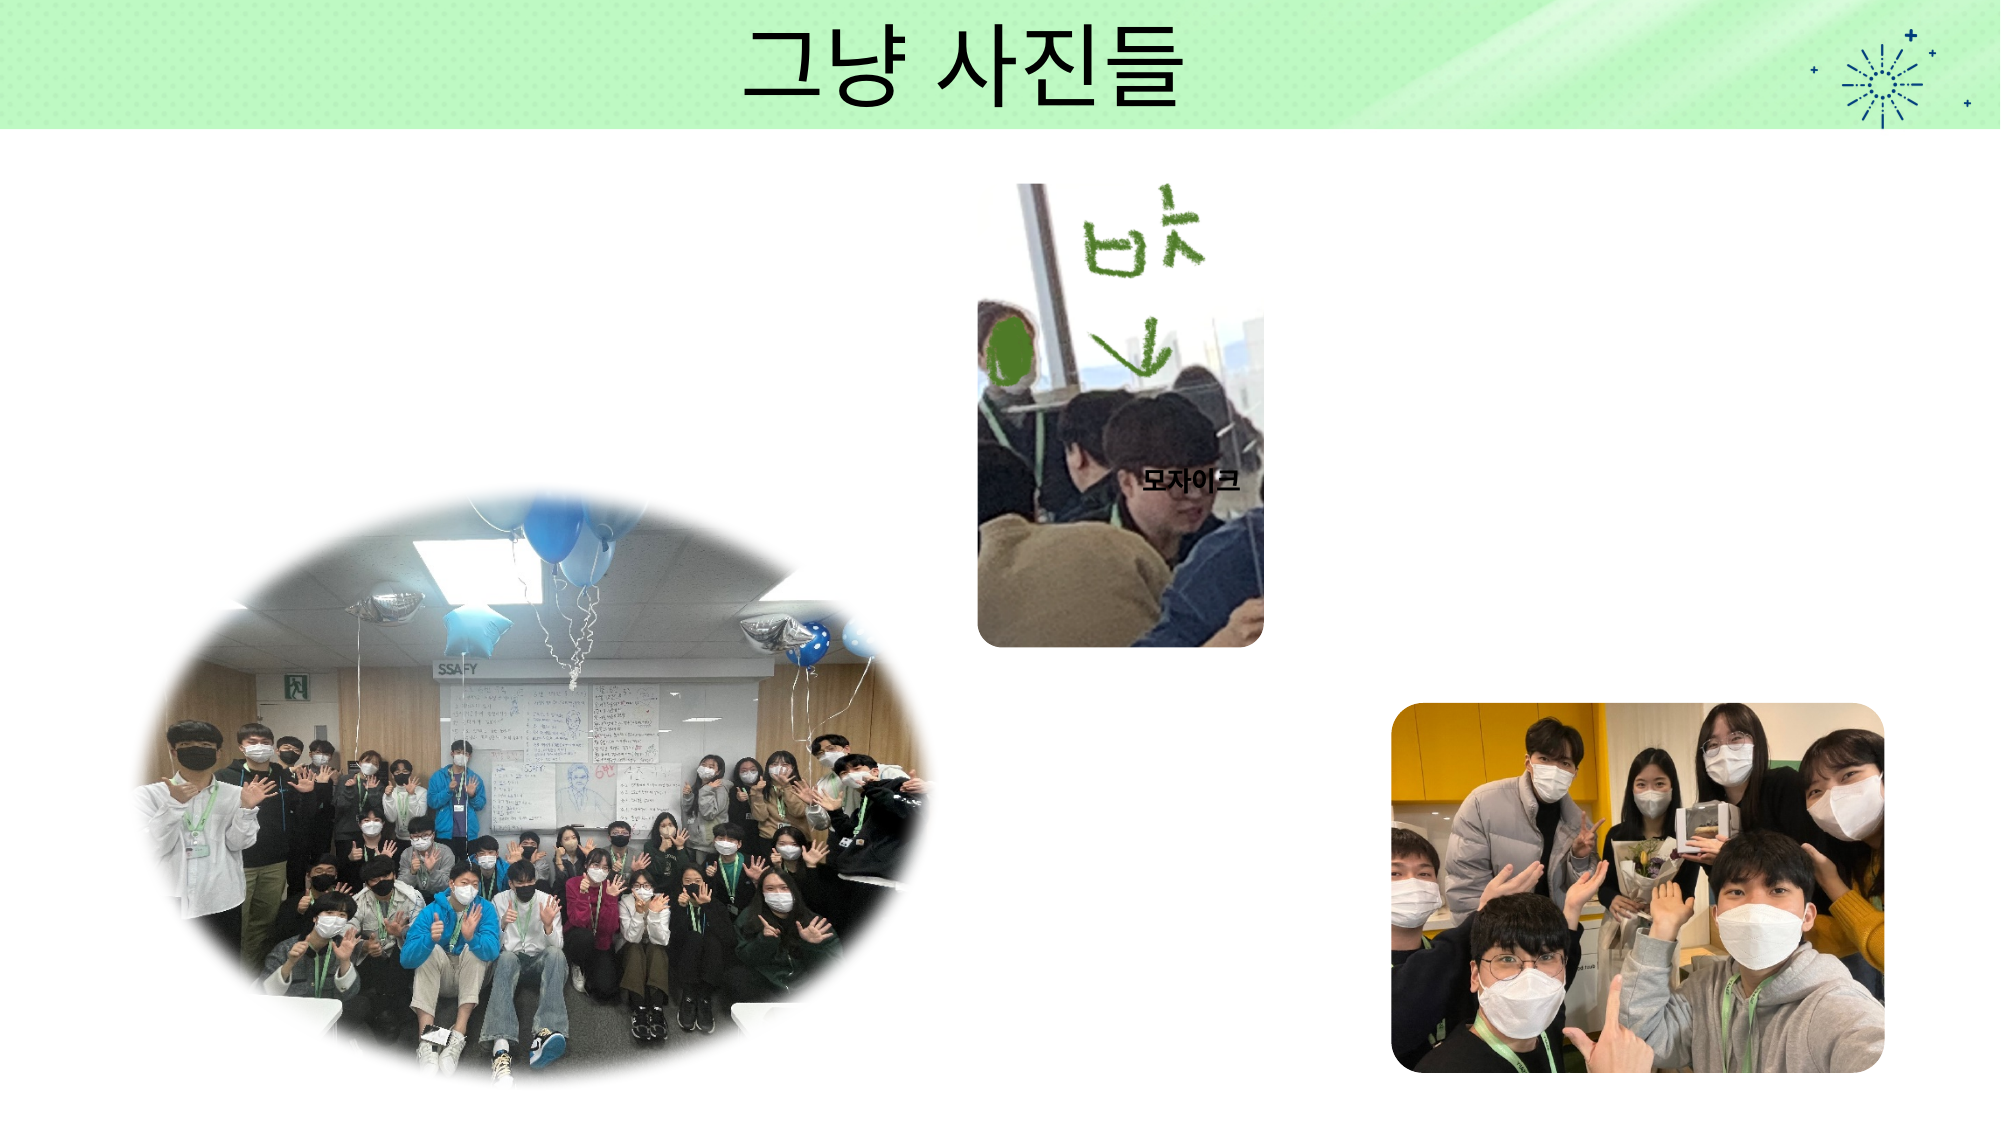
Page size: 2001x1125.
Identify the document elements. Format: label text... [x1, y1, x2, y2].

picture [0, 0, 2001, 1125]
text_box 그냥 사진들 [197, 13, 1758, 128]
